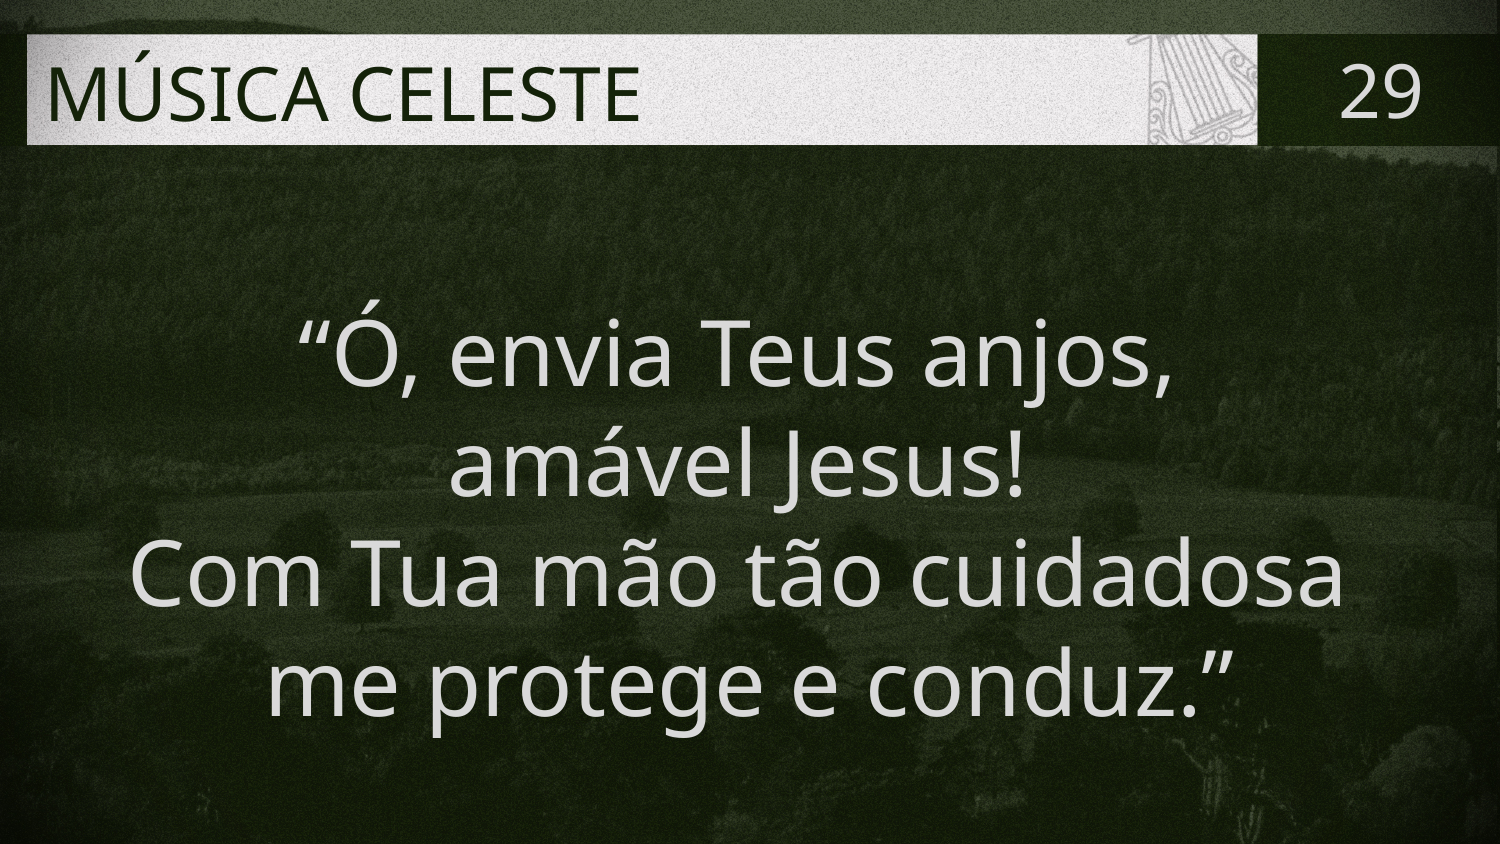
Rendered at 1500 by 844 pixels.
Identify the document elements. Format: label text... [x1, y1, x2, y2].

picture [0, 0, 1500, 185]
list “Ó, envia Teus anjos, amável Jesus! Com Tua mão tão cuidadosa me protege e conduz.” [0, 185, 1500, 844]
list 29 [1281, 36, 1483, 143]
title MÚSICA CELESTE [29, 33, 1258, 151]
